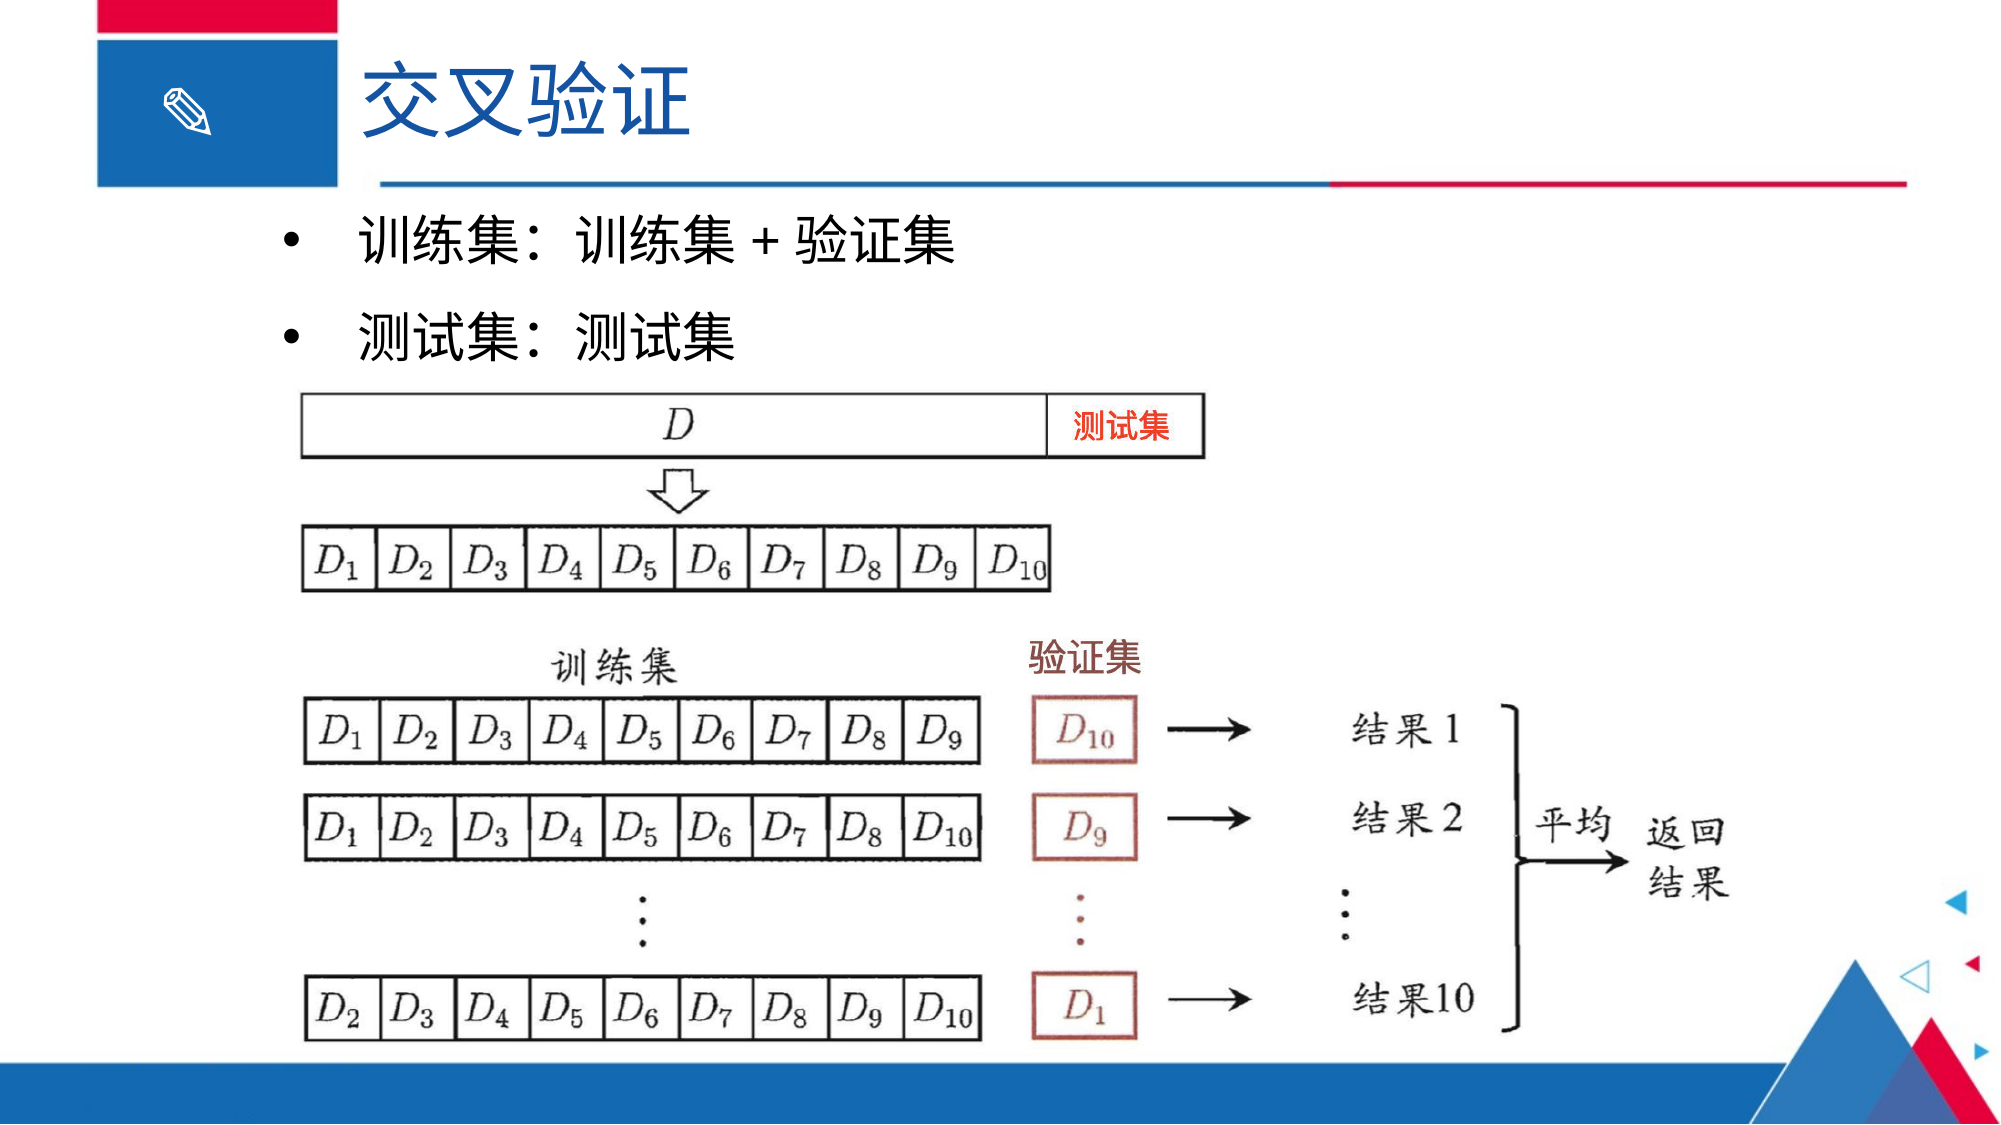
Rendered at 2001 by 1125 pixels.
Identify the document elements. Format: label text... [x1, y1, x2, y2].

text_box 训练集：训练集+验证集 测试集：测试集 [192, 166, 1835, 391]
title 交叉验证 [344, 51, 1413, 159]
picture [0, 0, 2000, 1124]
